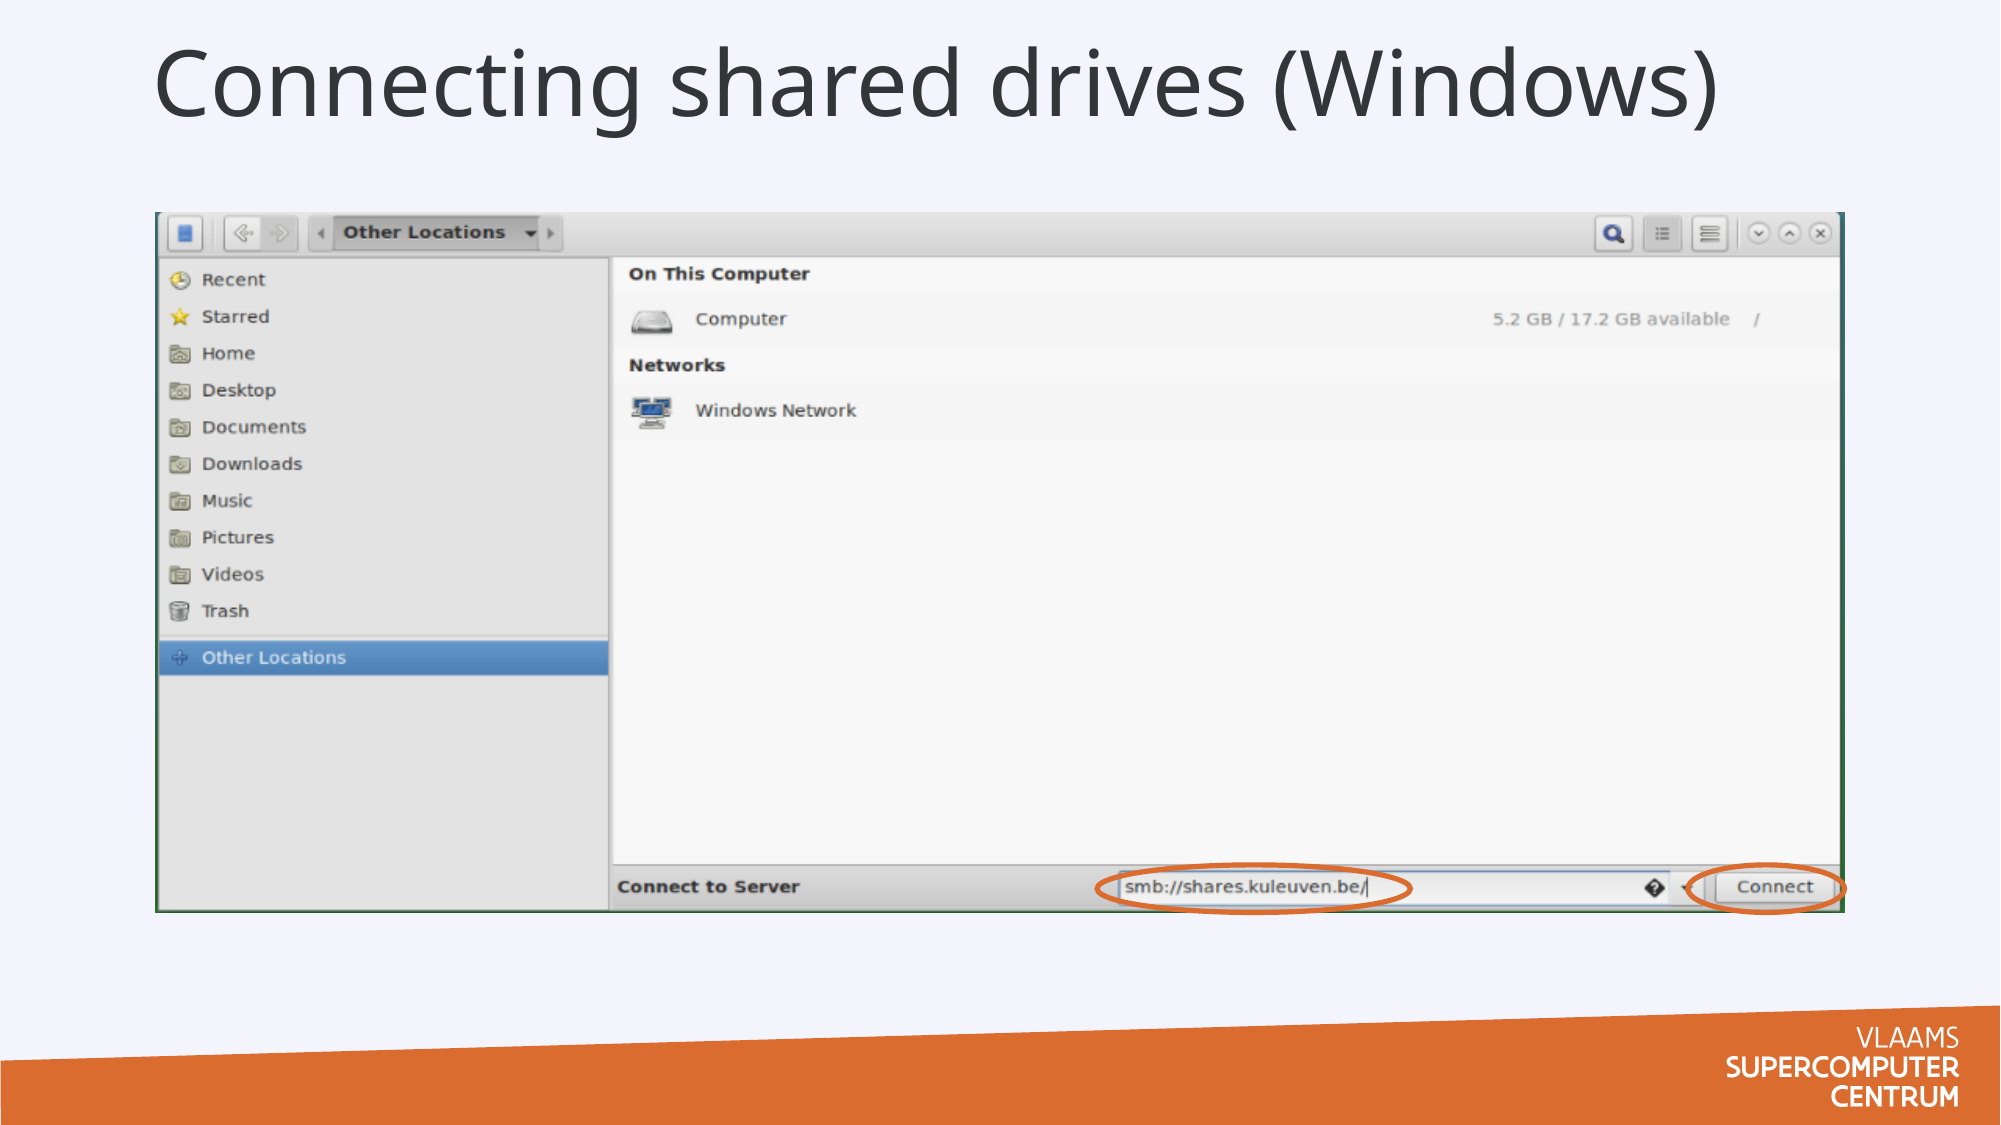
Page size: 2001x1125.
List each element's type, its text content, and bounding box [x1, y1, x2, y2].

picture [1725, 1021, 1960, 1117]
picture [155, 212, 1845, 913]
title Connecting shared drives (Windows) [137, 0, 1863, 196]
